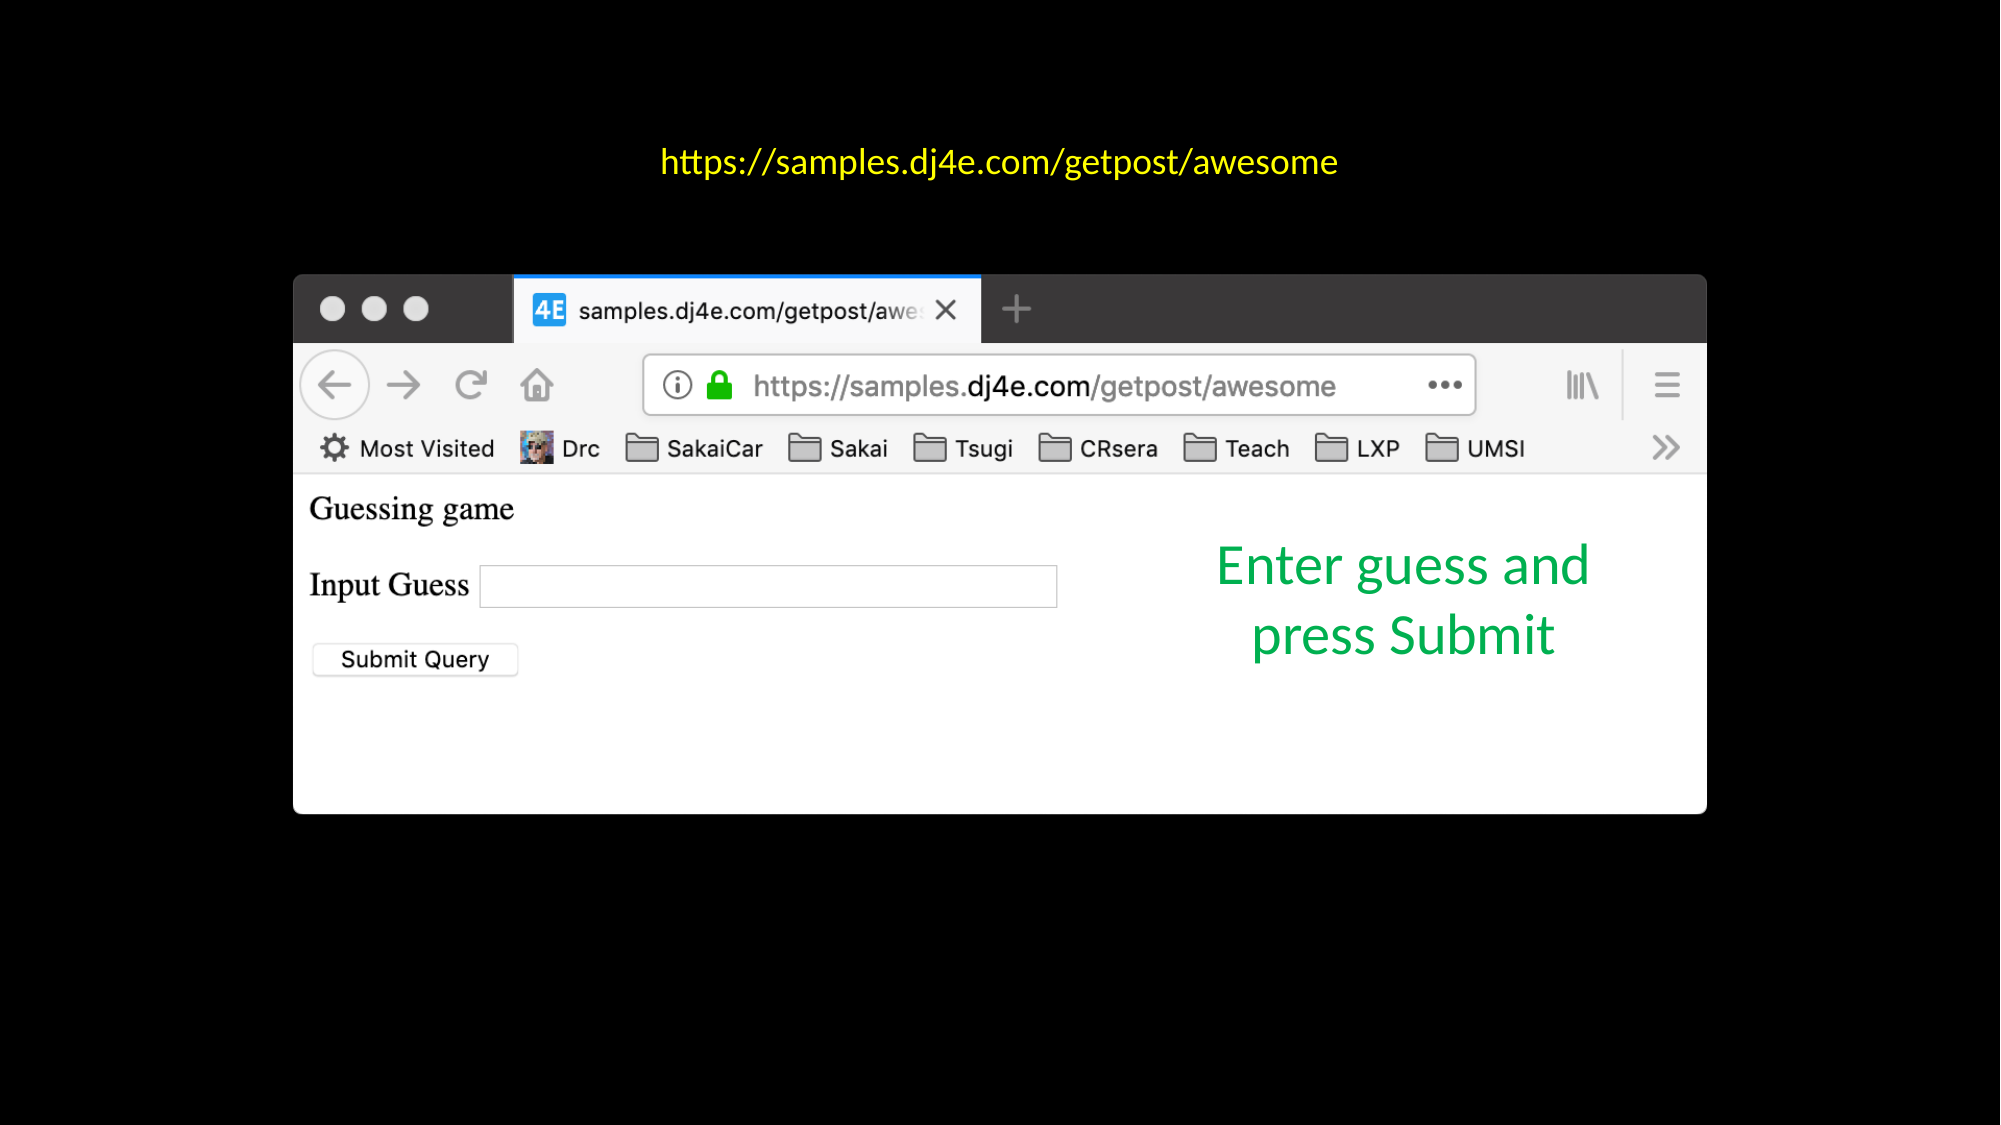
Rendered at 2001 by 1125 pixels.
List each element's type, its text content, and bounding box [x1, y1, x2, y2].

picture [222, 220, 1778, 902]
text_box https://samples.dj4e.com/getpost/awesome [645, 129, 1355, 190]
